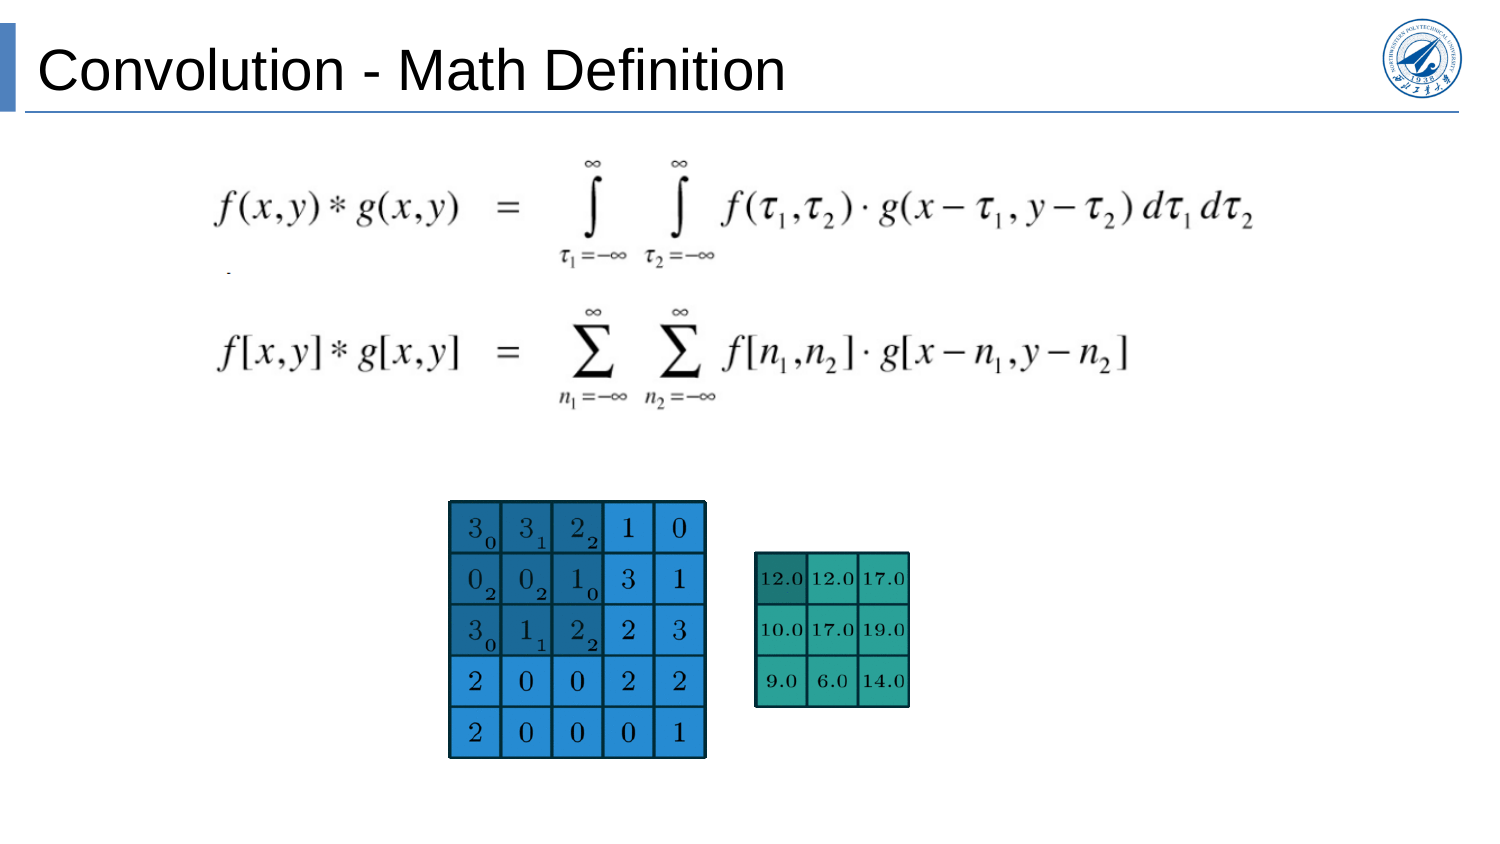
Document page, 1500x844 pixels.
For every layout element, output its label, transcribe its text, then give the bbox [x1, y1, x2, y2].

picture [503, 555, 549, 602]
picture [503, 606, 549, 654]
picture [554, 657, 601, 705]
picture [605, 606, 652, 654]
picture [554, 606, 601, 654]
picture [503, 709, 550, 756]
picture [1376, 16, 1466, 99]
picture [809, 555, 856, 603]
picture [452, 504, 498, 551]
picture [758, 606, 805, 654]
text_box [198, 153, 1280, 414]
picture [656, 606, 703, 654]
picture [809, 657, 856, 705]
picture [554, 555, 601, 602]
picture [452, 606, 498, 654]
picture [503, 504, 549, 551]
picture [860, 657, 907, 705]
picture [503, 657, 550, 705]
picture [605, 555, 652, 602]
picture [656, 709, 703, 756]
picture [656, 657, 703, 705]
picture [605, 709, 652, 756]
picture [758, 555, 805, 603]
picture [706, 499, 911, 759]
picture [758, 657, 805, 705]
picture [452, 709, 499, 756]
picture [605, 657, 652, 705]
text_box Convolution - Math Definition [23, 24, 1374, 110]
picture [656, 555, 703, 602]
picture [452, 657, 499, 705]
picture [554, 504, 601, 551]
picture [605, 504, 652, 551]
picture [860, 606, 907, 654]
picture [554, 709, 601, 756]
picture [809, 606, 856, 654]
picture [656, 504, 703, 551]
picture [452, 555, 498, 602]
picture [860, 555, 907, 603]
